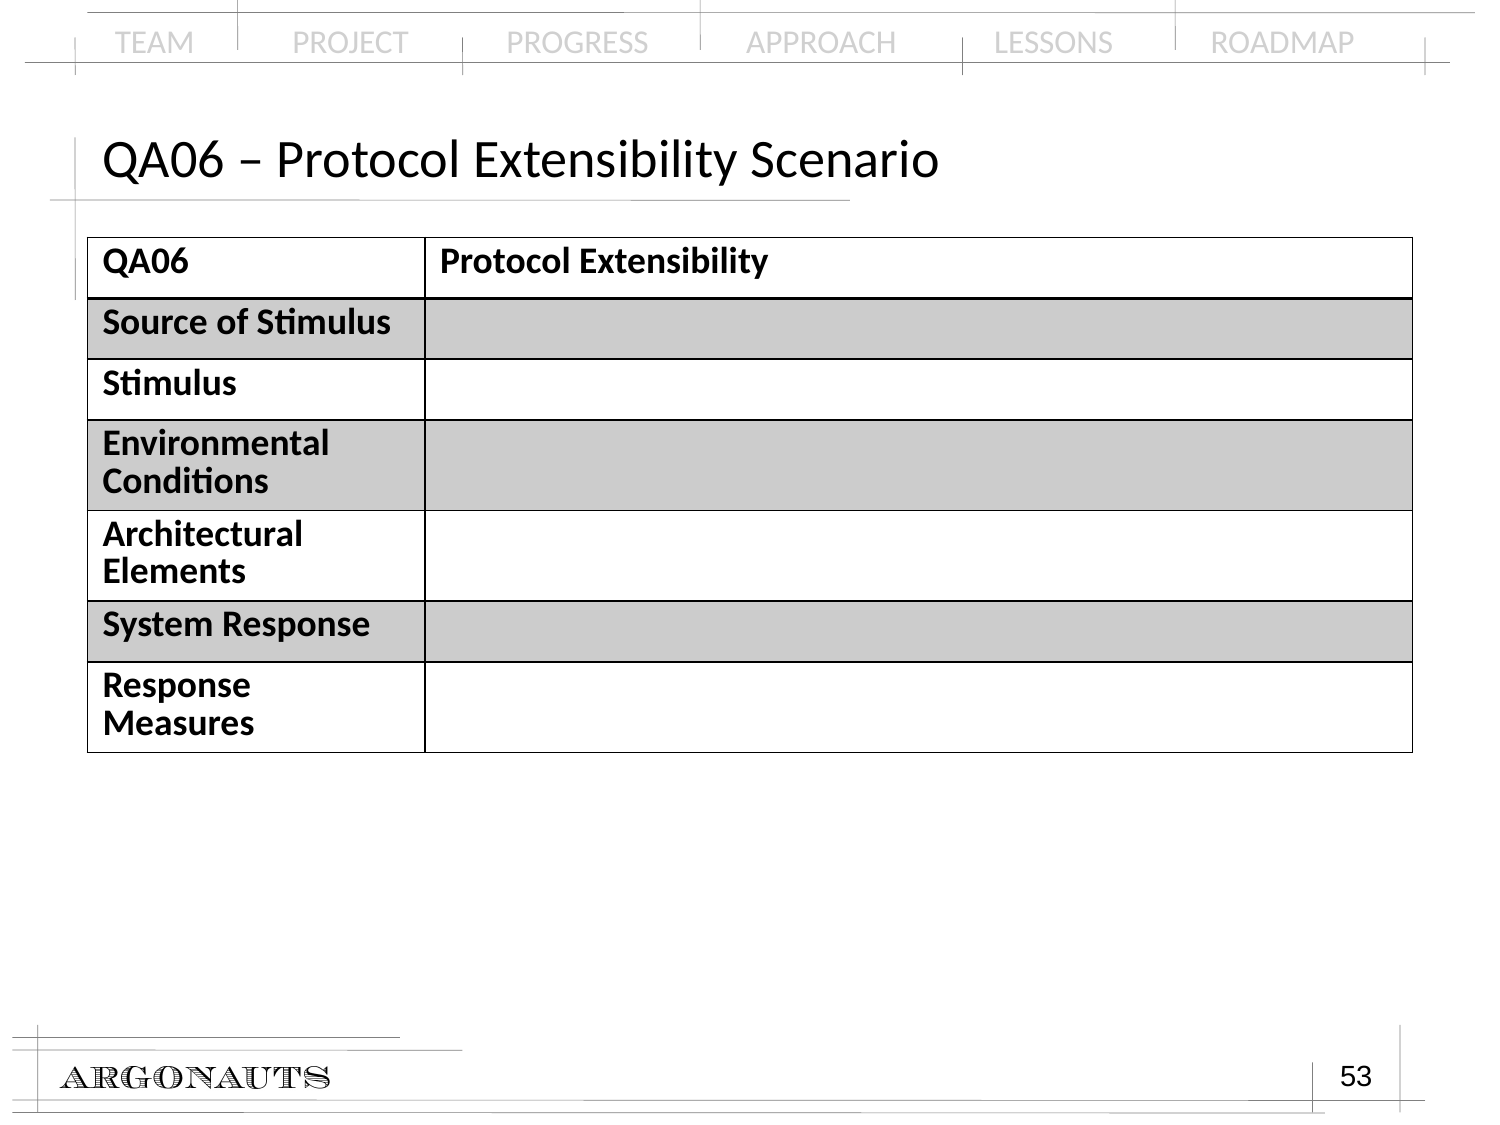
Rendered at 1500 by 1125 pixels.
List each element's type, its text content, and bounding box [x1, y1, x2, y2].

table_cell [426, 360, 1412, 419]
table_cell Stimulus [88, 360, 424, 419]
picture [50, 1055, 350, 1099]
table_header QA06 [88, 238, 424, 297]
slide_number 53 [1074, 1050, 1388, 1125]
table_cell Source of Stimulus [88, 300, 424, 358]
table_cell [426, 421, 1412, 510]
table_cell Response Measures [88, 663, 424, 752]
table_cell [426, 300, 1412, 358]
table_cell Environmental Conditions [88, 421, 424, 510]
table_cell [426, 663, 1412, 752]
title QA06 – Protocol Extensibility Scenario [87, 112, 1413, 200]
table_cell [426, 511, 1412, 600]
table_cell Architectural Elements [88, 511, 424, 600]
table_cell [426, 602, 1412, 661]
table_header Protocol Extensibility [426, 238, 1412, 297]
table_cell System Response [88, 602, 424, 661]
